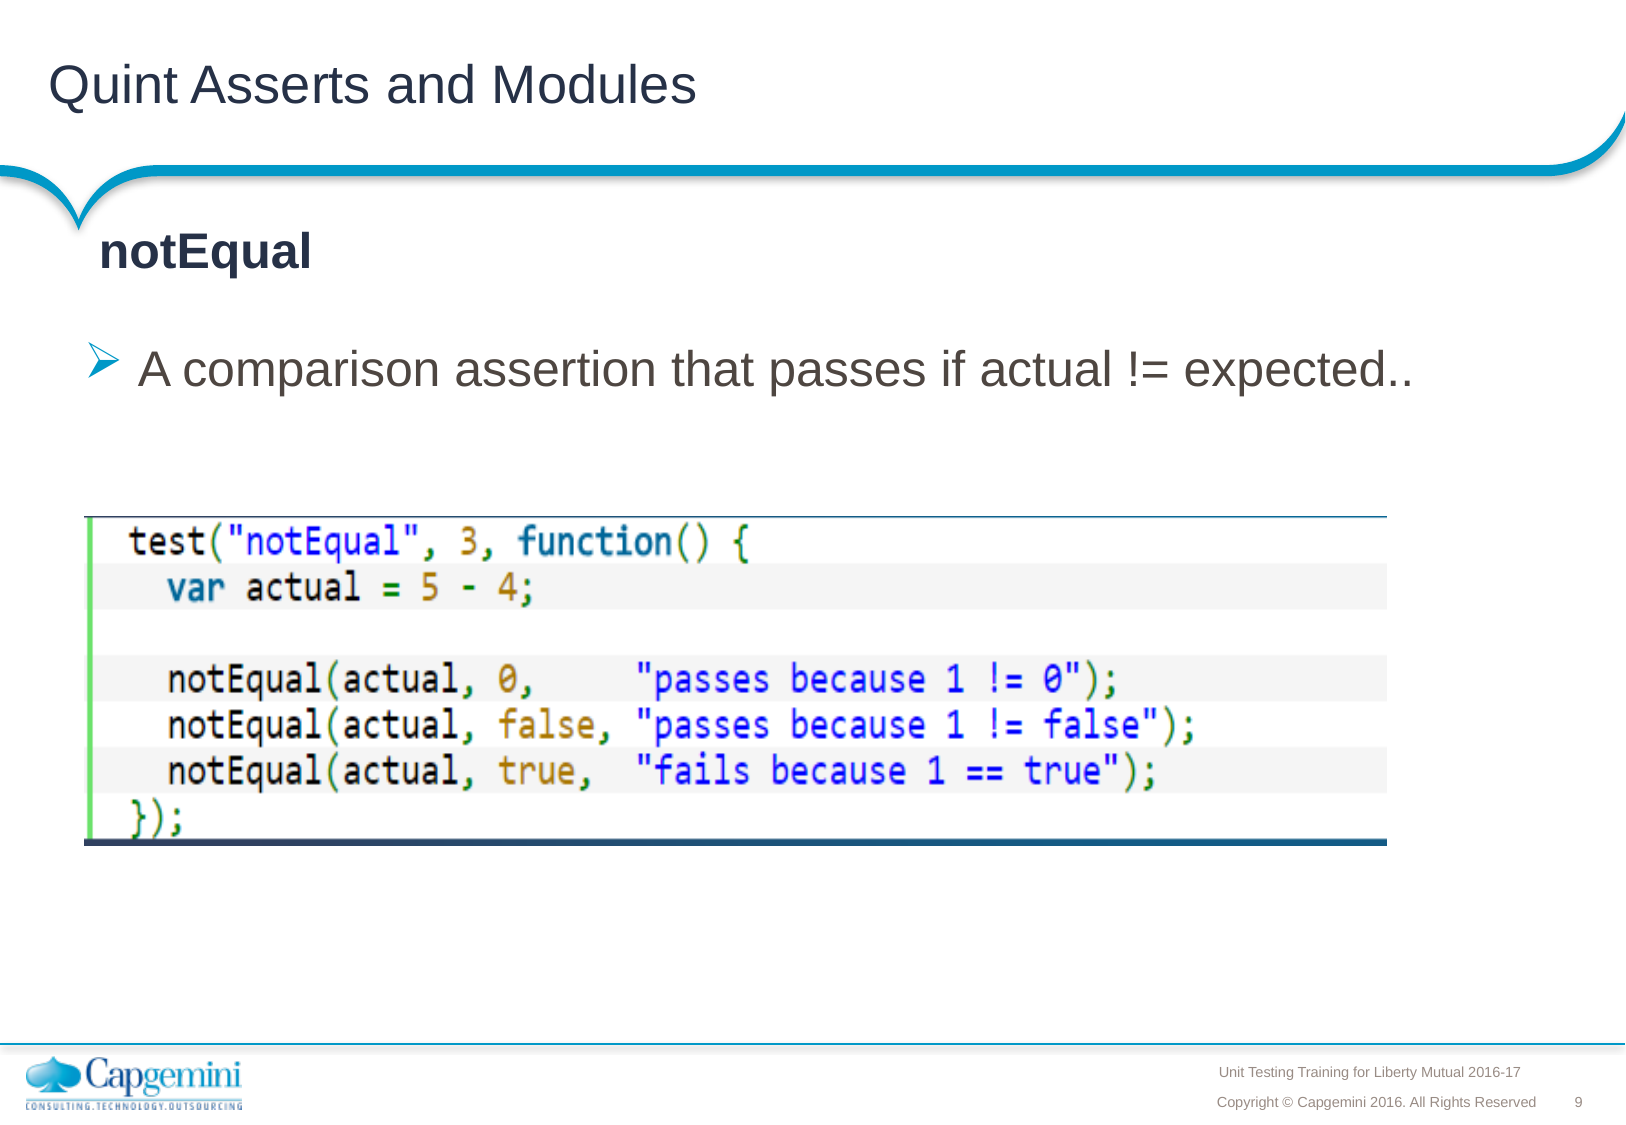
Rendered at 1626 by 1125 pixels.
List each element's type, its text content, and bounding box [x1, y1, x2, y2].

list A comparison assertion that passes if actual != expected.. [84, 324, 1604, 931]
picture [83, 515, 1388, 846]
text_box notEqual [84, 210, 1149, 324]
title Quint Asserts and Modules [0, 0, 1625, 165]
text_box [0, 227, 1281, 1120]
